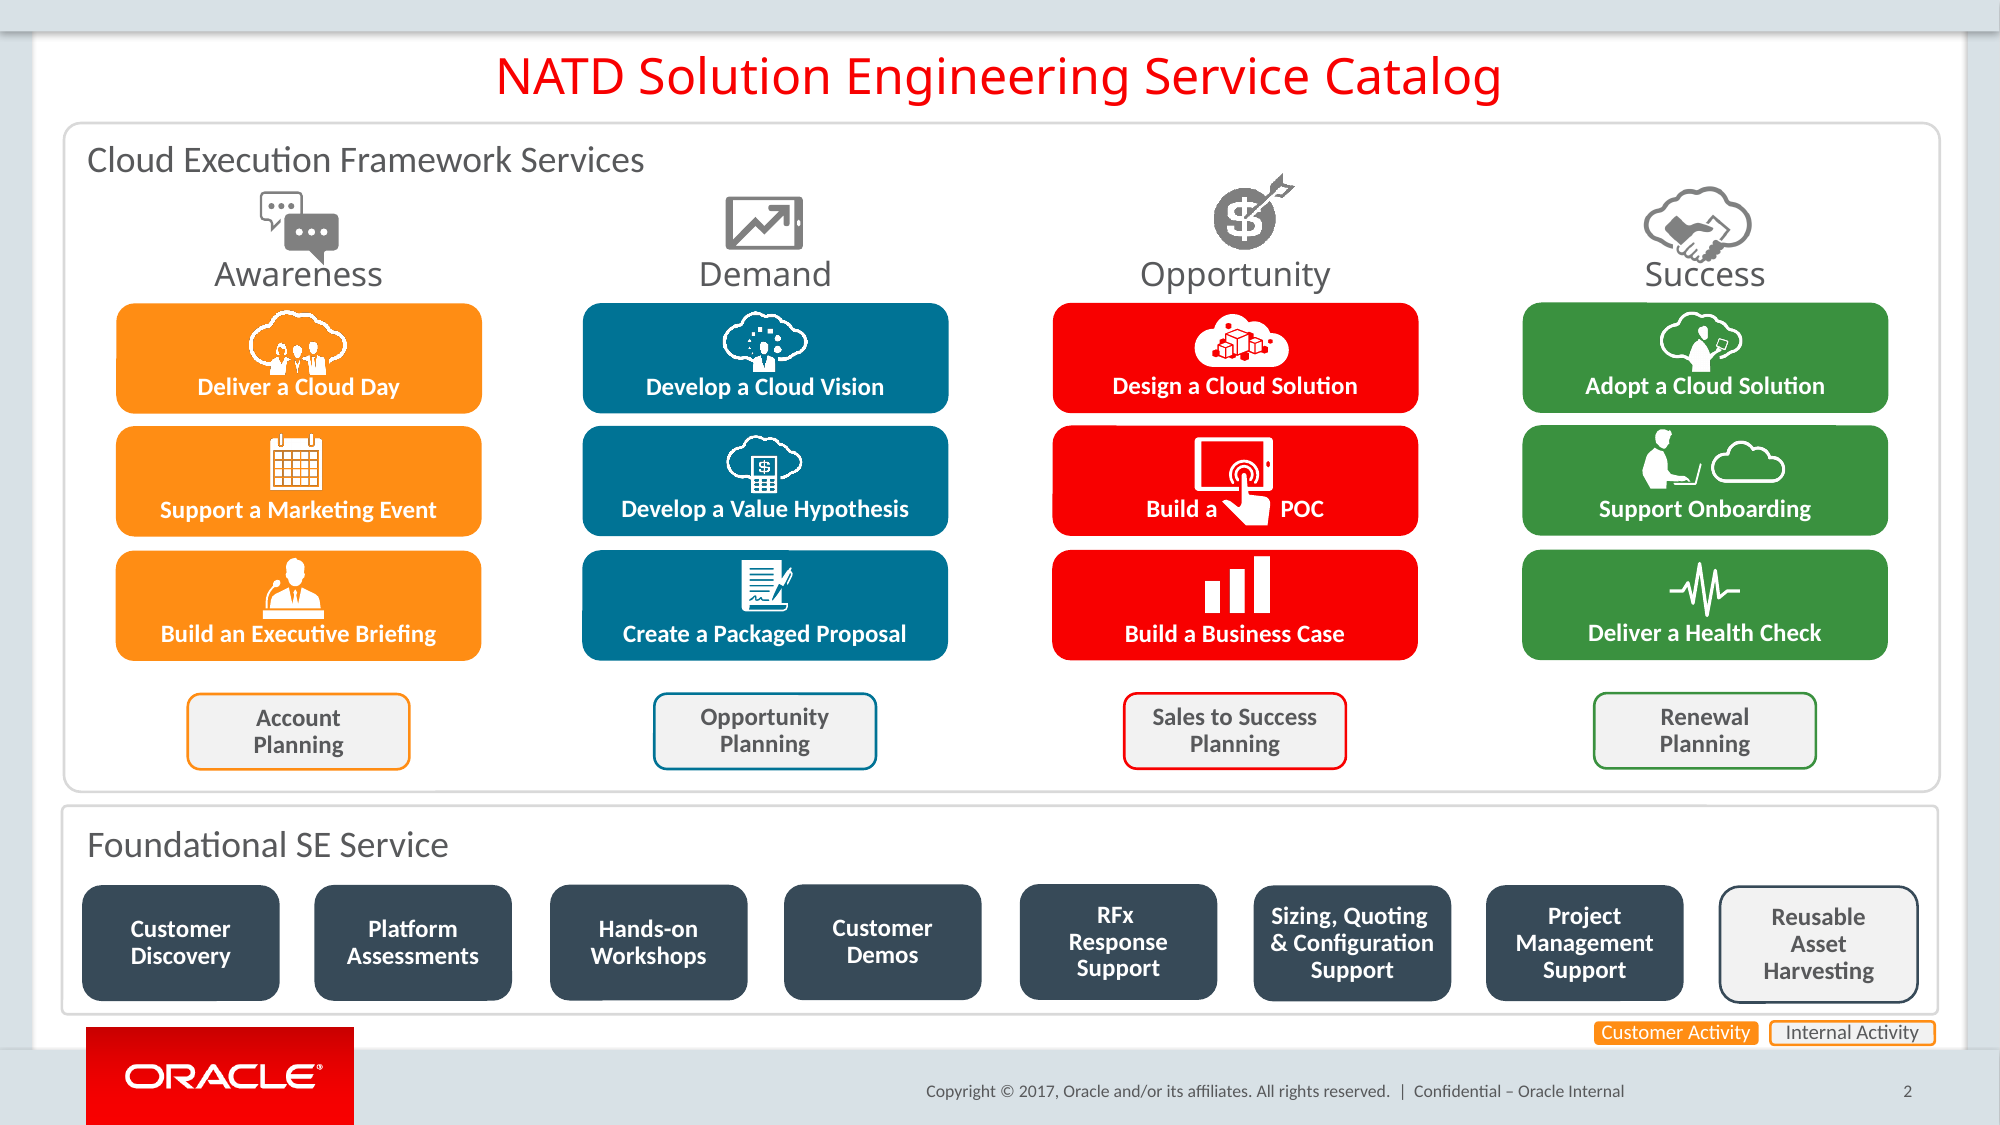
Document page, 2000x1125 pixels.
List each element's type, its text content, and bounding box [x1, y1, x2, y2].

text_box [262, 610, 324, 619]
text_box Develop a Cloud Vision [580, 300, 951, 416]
text_box RFx Response Support [1017, 881, 1220, 1003]
text_box Adopt a Cloud Solution [1522, 302, 1889, 413]
text_box Demand [530, 257, 1000, 294]
picture [727, 436, 802, 493]
text_box Customer Discovery [80, 883, 282, 1004]
text_box Internal Activity [1768, 1019, 1937, 1047]
text_box Build a Business Case [1050, 547, 1421, 663]
text_box [1194, 437, 1273, 526]
text_box Create a Packaged Proposal [580, 548, 951, 663]
picture [1201, 554, 1271, 617]
text_box Cloud Execution Framework Services [87, 140, 825, 181]
text_box Support Onboarding [1522, 425, 1889, 536]
text_box Design a Cloud Solution [1050, 300, 1421, 416]
text_box [1642, 447, 1702, 489]
text_box Account Planning [185, 691, 412, 772]
text_box Deliver a Cloud Day [116, 303, 483, 414]
text_box [61, 120, 1942, 794]
text_box Support a Marketing Event [115, 426, 482, 537]
text_box Opportunity Planning [652, 691, 879, 772]
picture [244, 307, 350, 380]
text_box Sizing, Quoting & Configuration Support [1251, 883, 1454, 1004]
text_box Foundational SE Service [87, 825, 825, 866]
text_box Success [1470, 257, 1941, 294]
text_box [285, 557, 305, 587]
text_box Deliver a Health Check [1522, 549, 1888, 661]
title NATD Solution Engineering Service Catalog [87, 54, 1913, 105]
text_box Customer Demos [781, 882, 984, 1003]
text_box [269, 587, 321, 609]
text_box [265, 579, 281, 609]
picture [268, 432, 325, 493]
picture [761, 342, 768, 354]
text_box [1194, 313, 1289, 367]
text_box Platform Assessments [312, 882, 515, 1003]
slide_number 2 [1849, 1075, 1913, 1106]
text_box Hands-on Workshops [548, 882, 750, 1003]
text_box Customer Activity [1592, 1019, 1761, 1047]
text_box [1669, 561, 1741, 618]
picture [86, 1027, 354, 1125]
picture [1659, 308, 1744, 373]
text_box Build a POC [1050, 423, 1421, 539]
text_box [725, 196, 803, 250]
picture [1211, 171, 1297, 250]
text_box Reusable Asset Harvesting [1717, 884, 1920, 1005]
text_box Sales to Success Planning [1122, 691, 1349, 771]
picture [723, 312, 807, 371]
text_box [1655, 429, 1672, 449]
text_box Project Management Support [1483, 883, 1686, 1004]
text_box Awareness [63, 258, 535, 295]
text_box [259, 191, 339, 266]
picture [1708, 438, 1787, 485]
picture [1640, 183, 1754, 266]
text_box Opportunity [1000, 257, 1470, 294]
text_box Renewal Planning [1592, 690, 1818, 771]
text_box [741, 560, 793, 612]
text_box [59, 803, 1940, 1017]
footer Confidential – Oracle Internal [1414, 1075, 1849, 1106]
text_box Build an Executive Briefing [115, 550, 482, 661]
text_box Develop a Value Hypothesis [580, 423, 951, 539]
